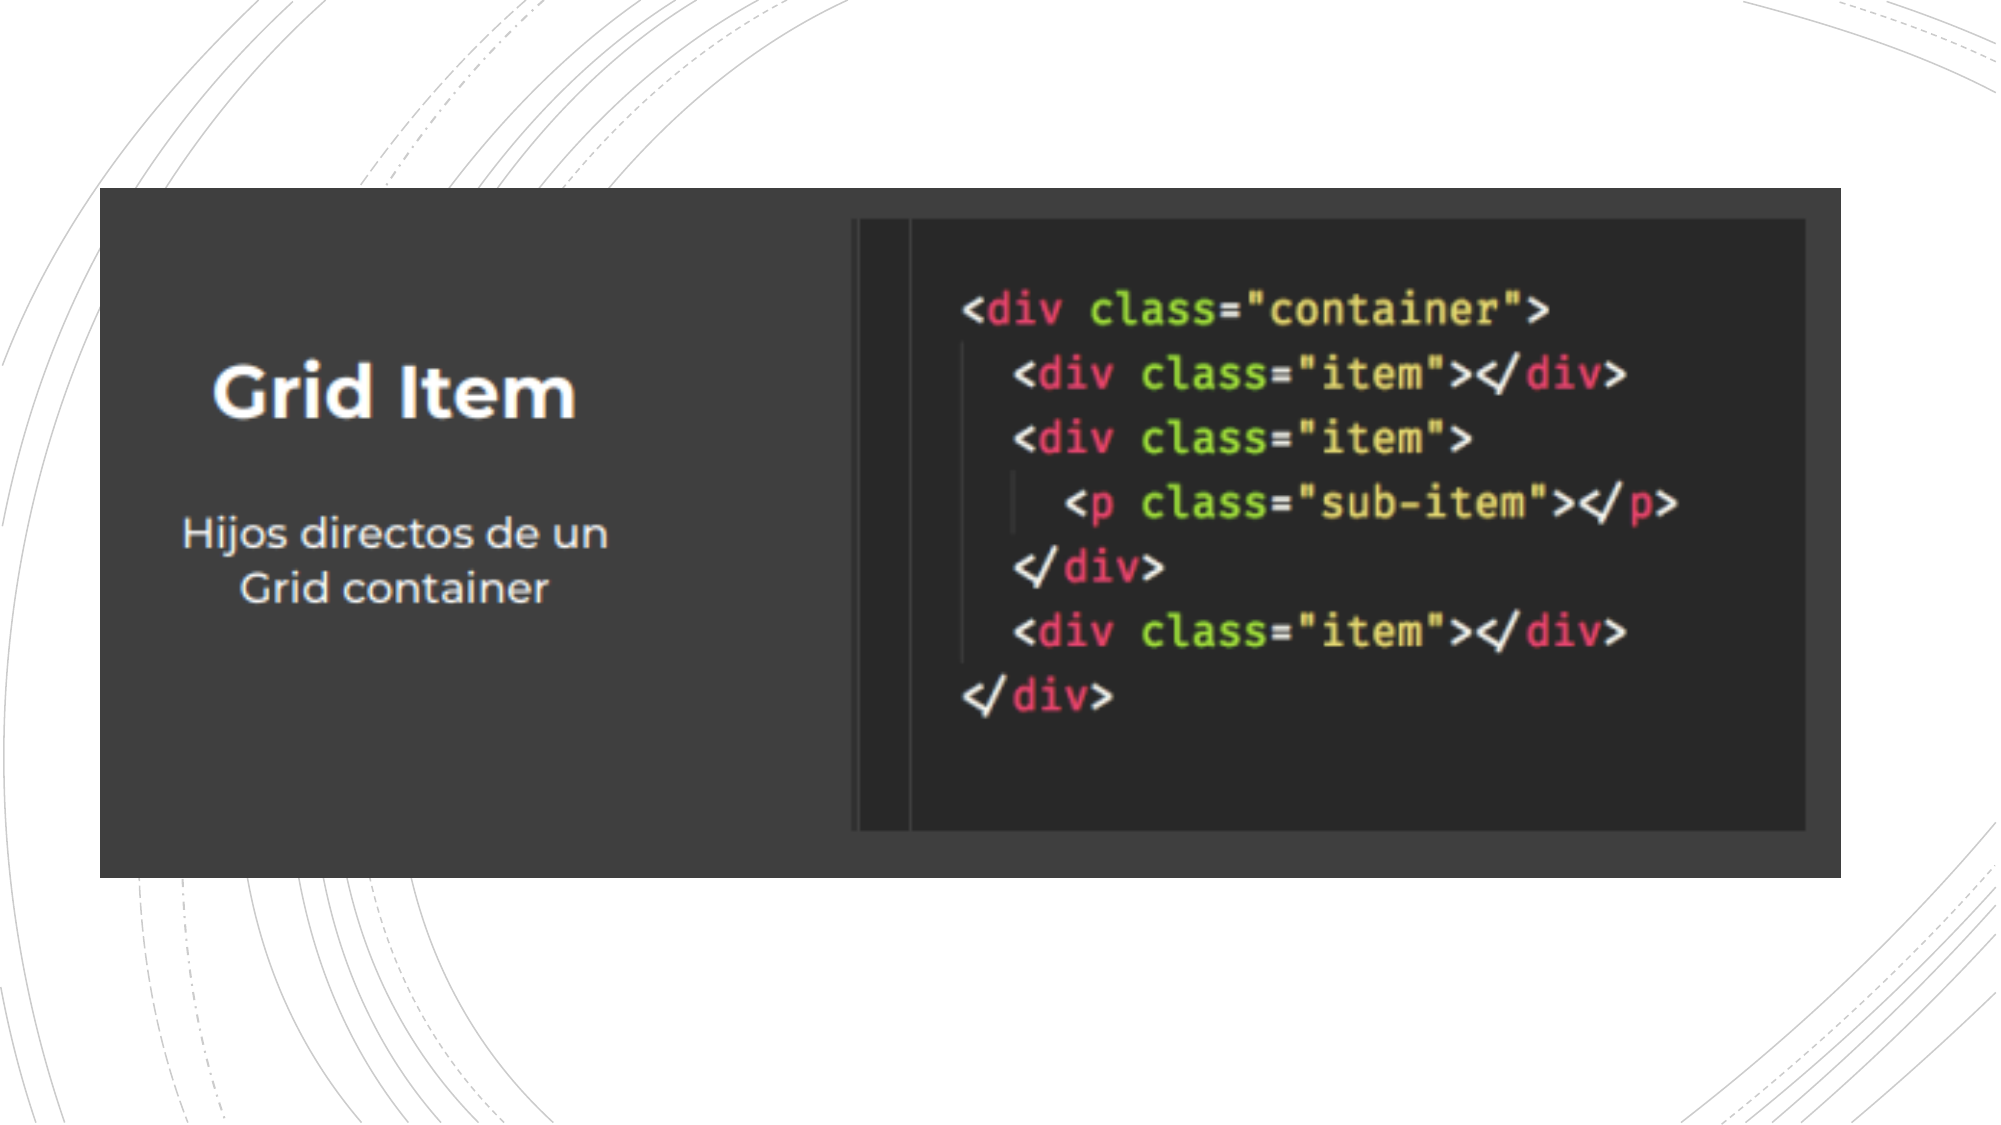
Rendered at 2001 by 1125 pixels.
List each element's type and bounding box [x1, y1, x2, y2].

picture [100, 188, 1841, 878]
